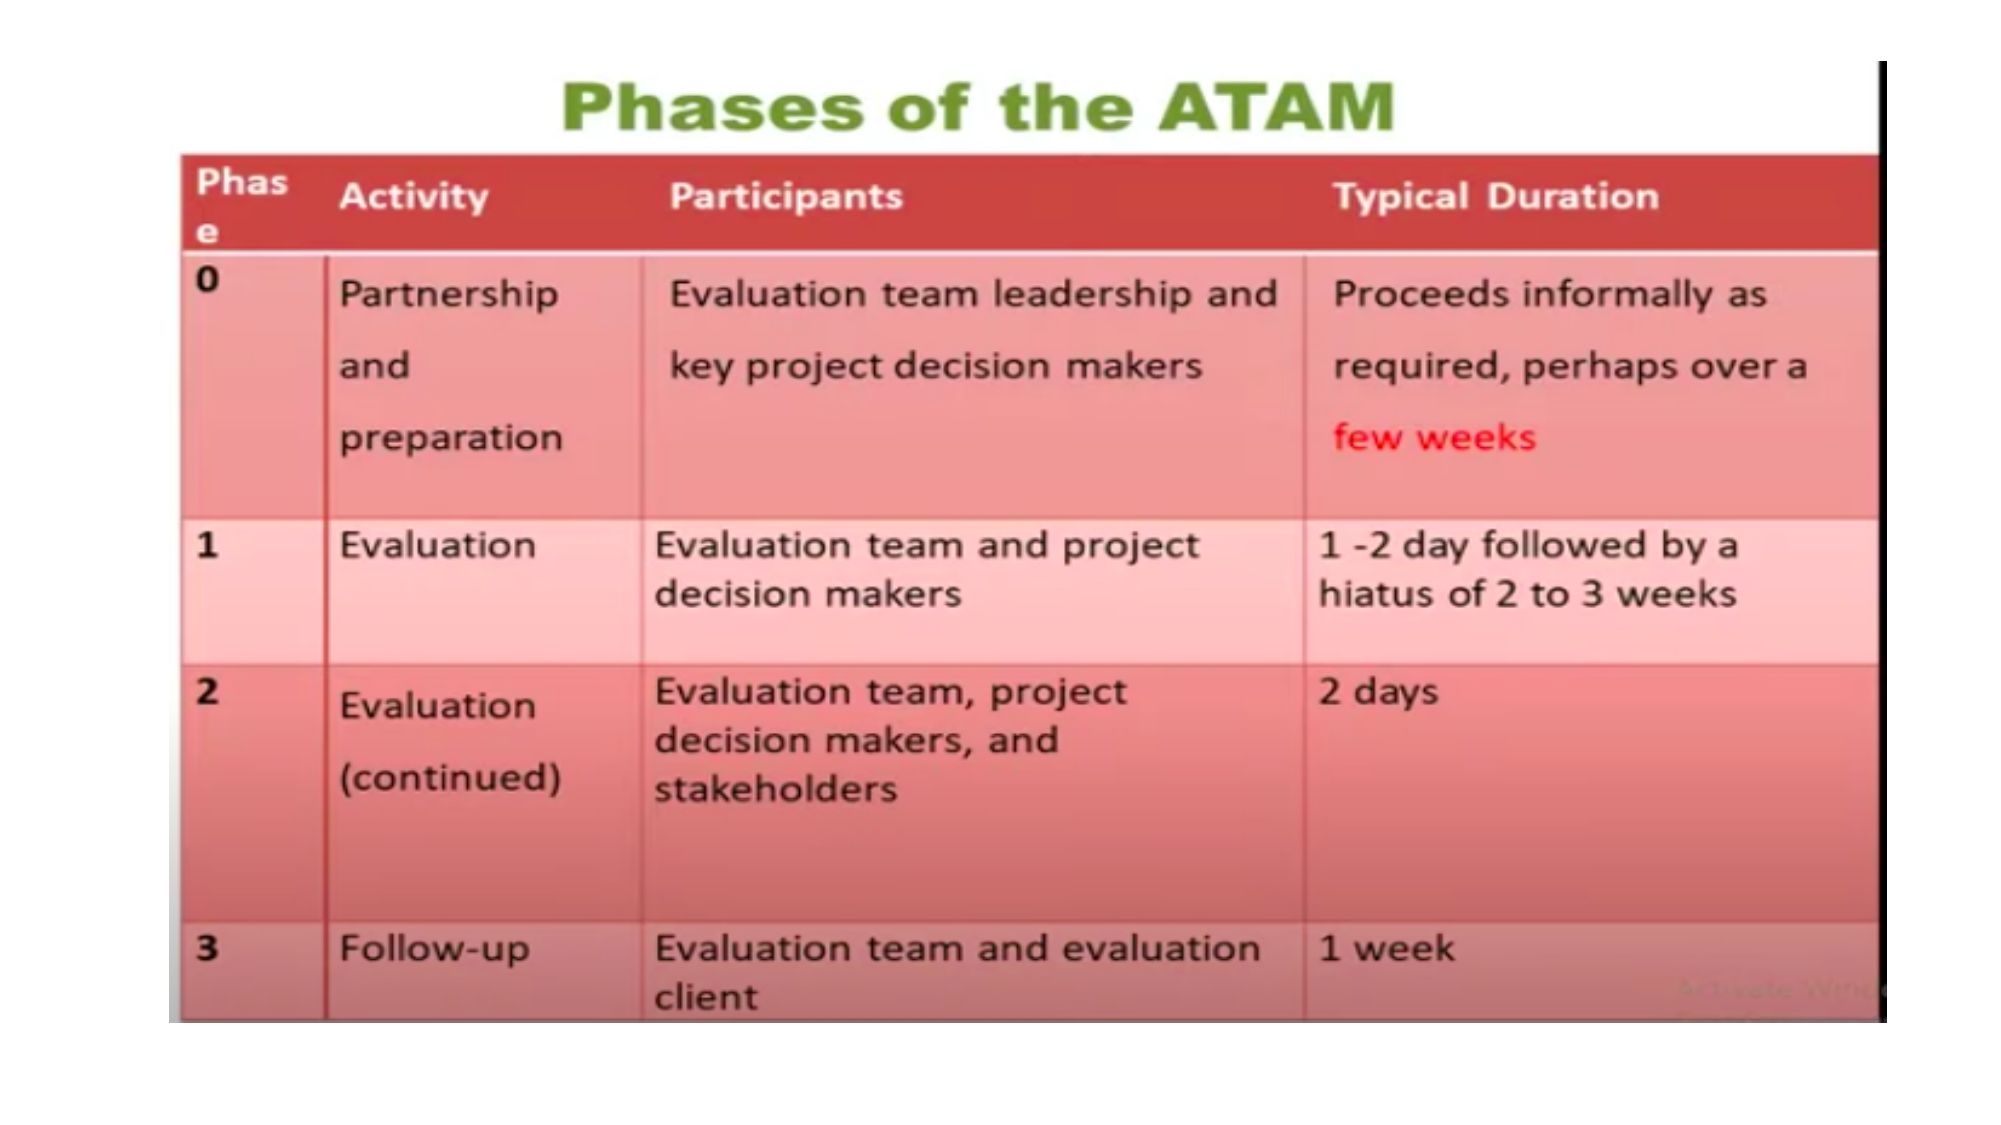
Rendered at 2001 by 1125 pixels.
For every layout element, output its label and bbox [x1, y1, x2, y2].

list [169, 61, 1887, 1023]
